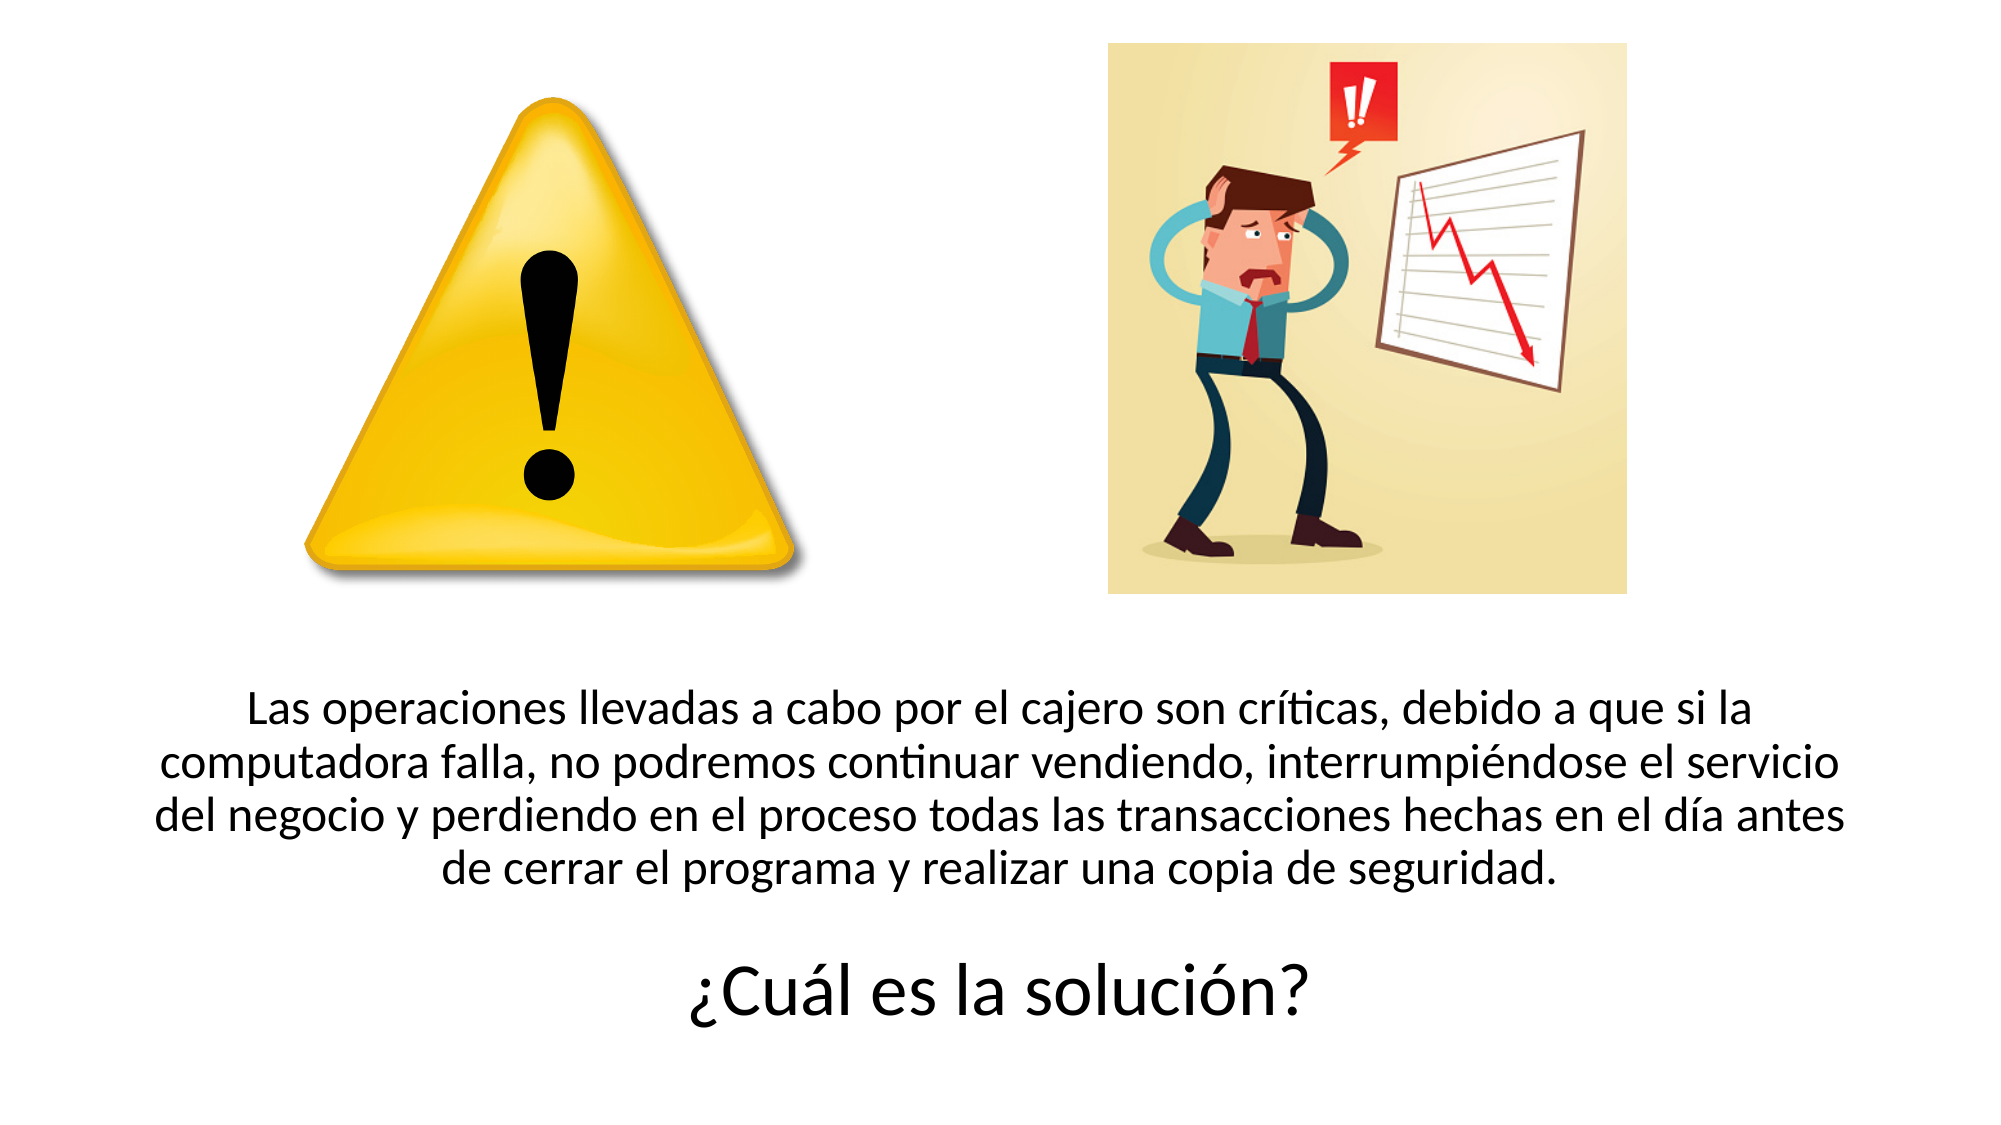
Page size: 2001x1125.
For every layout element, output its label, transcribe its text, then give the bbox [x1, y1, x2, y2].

text_box ¿Cuál es la solución? [137, 943, 1863, 1099]
picture [1108, 43, 1627, 594]
picture [297, 91, 816, 593]
list Las operaciones llevadas a cabo por el cajero son críticas, debido a que si la computadora falla, no podremos continuar vendiendo, interrumpiéndose el servicio del negocio y perdiendo en el proceso todas las transacciones hechas en el día antes de cerrar el programa y realizar una copia de seguridad. [137, 674, 1863, 907]
